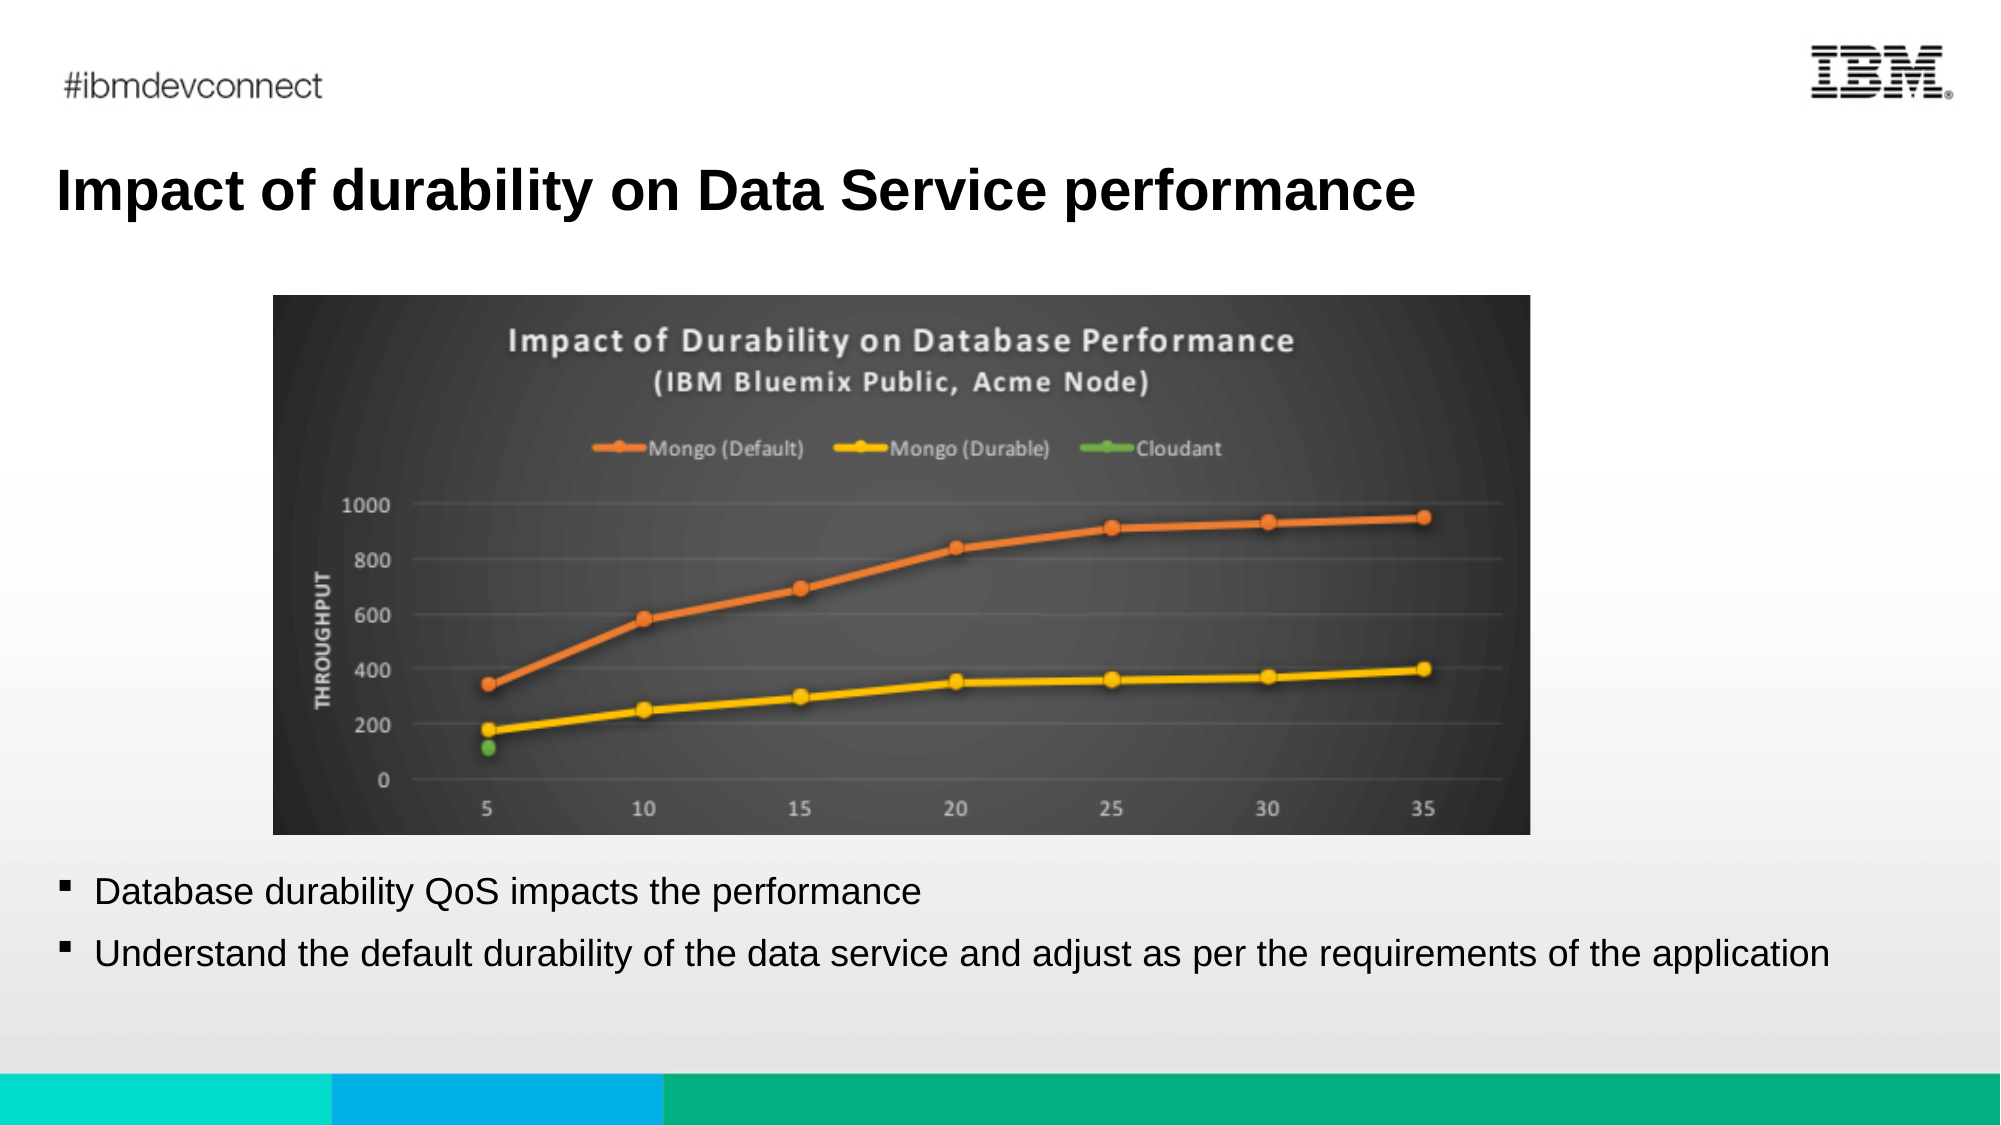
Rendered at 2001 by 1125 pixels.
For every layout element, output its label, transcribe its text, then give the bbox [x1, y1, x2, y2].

picture [0, 0, 2000, 1125]
list Database durability QoS impacts the performance Understand the default durability of the data service and adjust as per the requirements of the application [41, 864, 1953, 1036]
title Impact of durability on Data Service performance [41, 117, 1953, 266]
